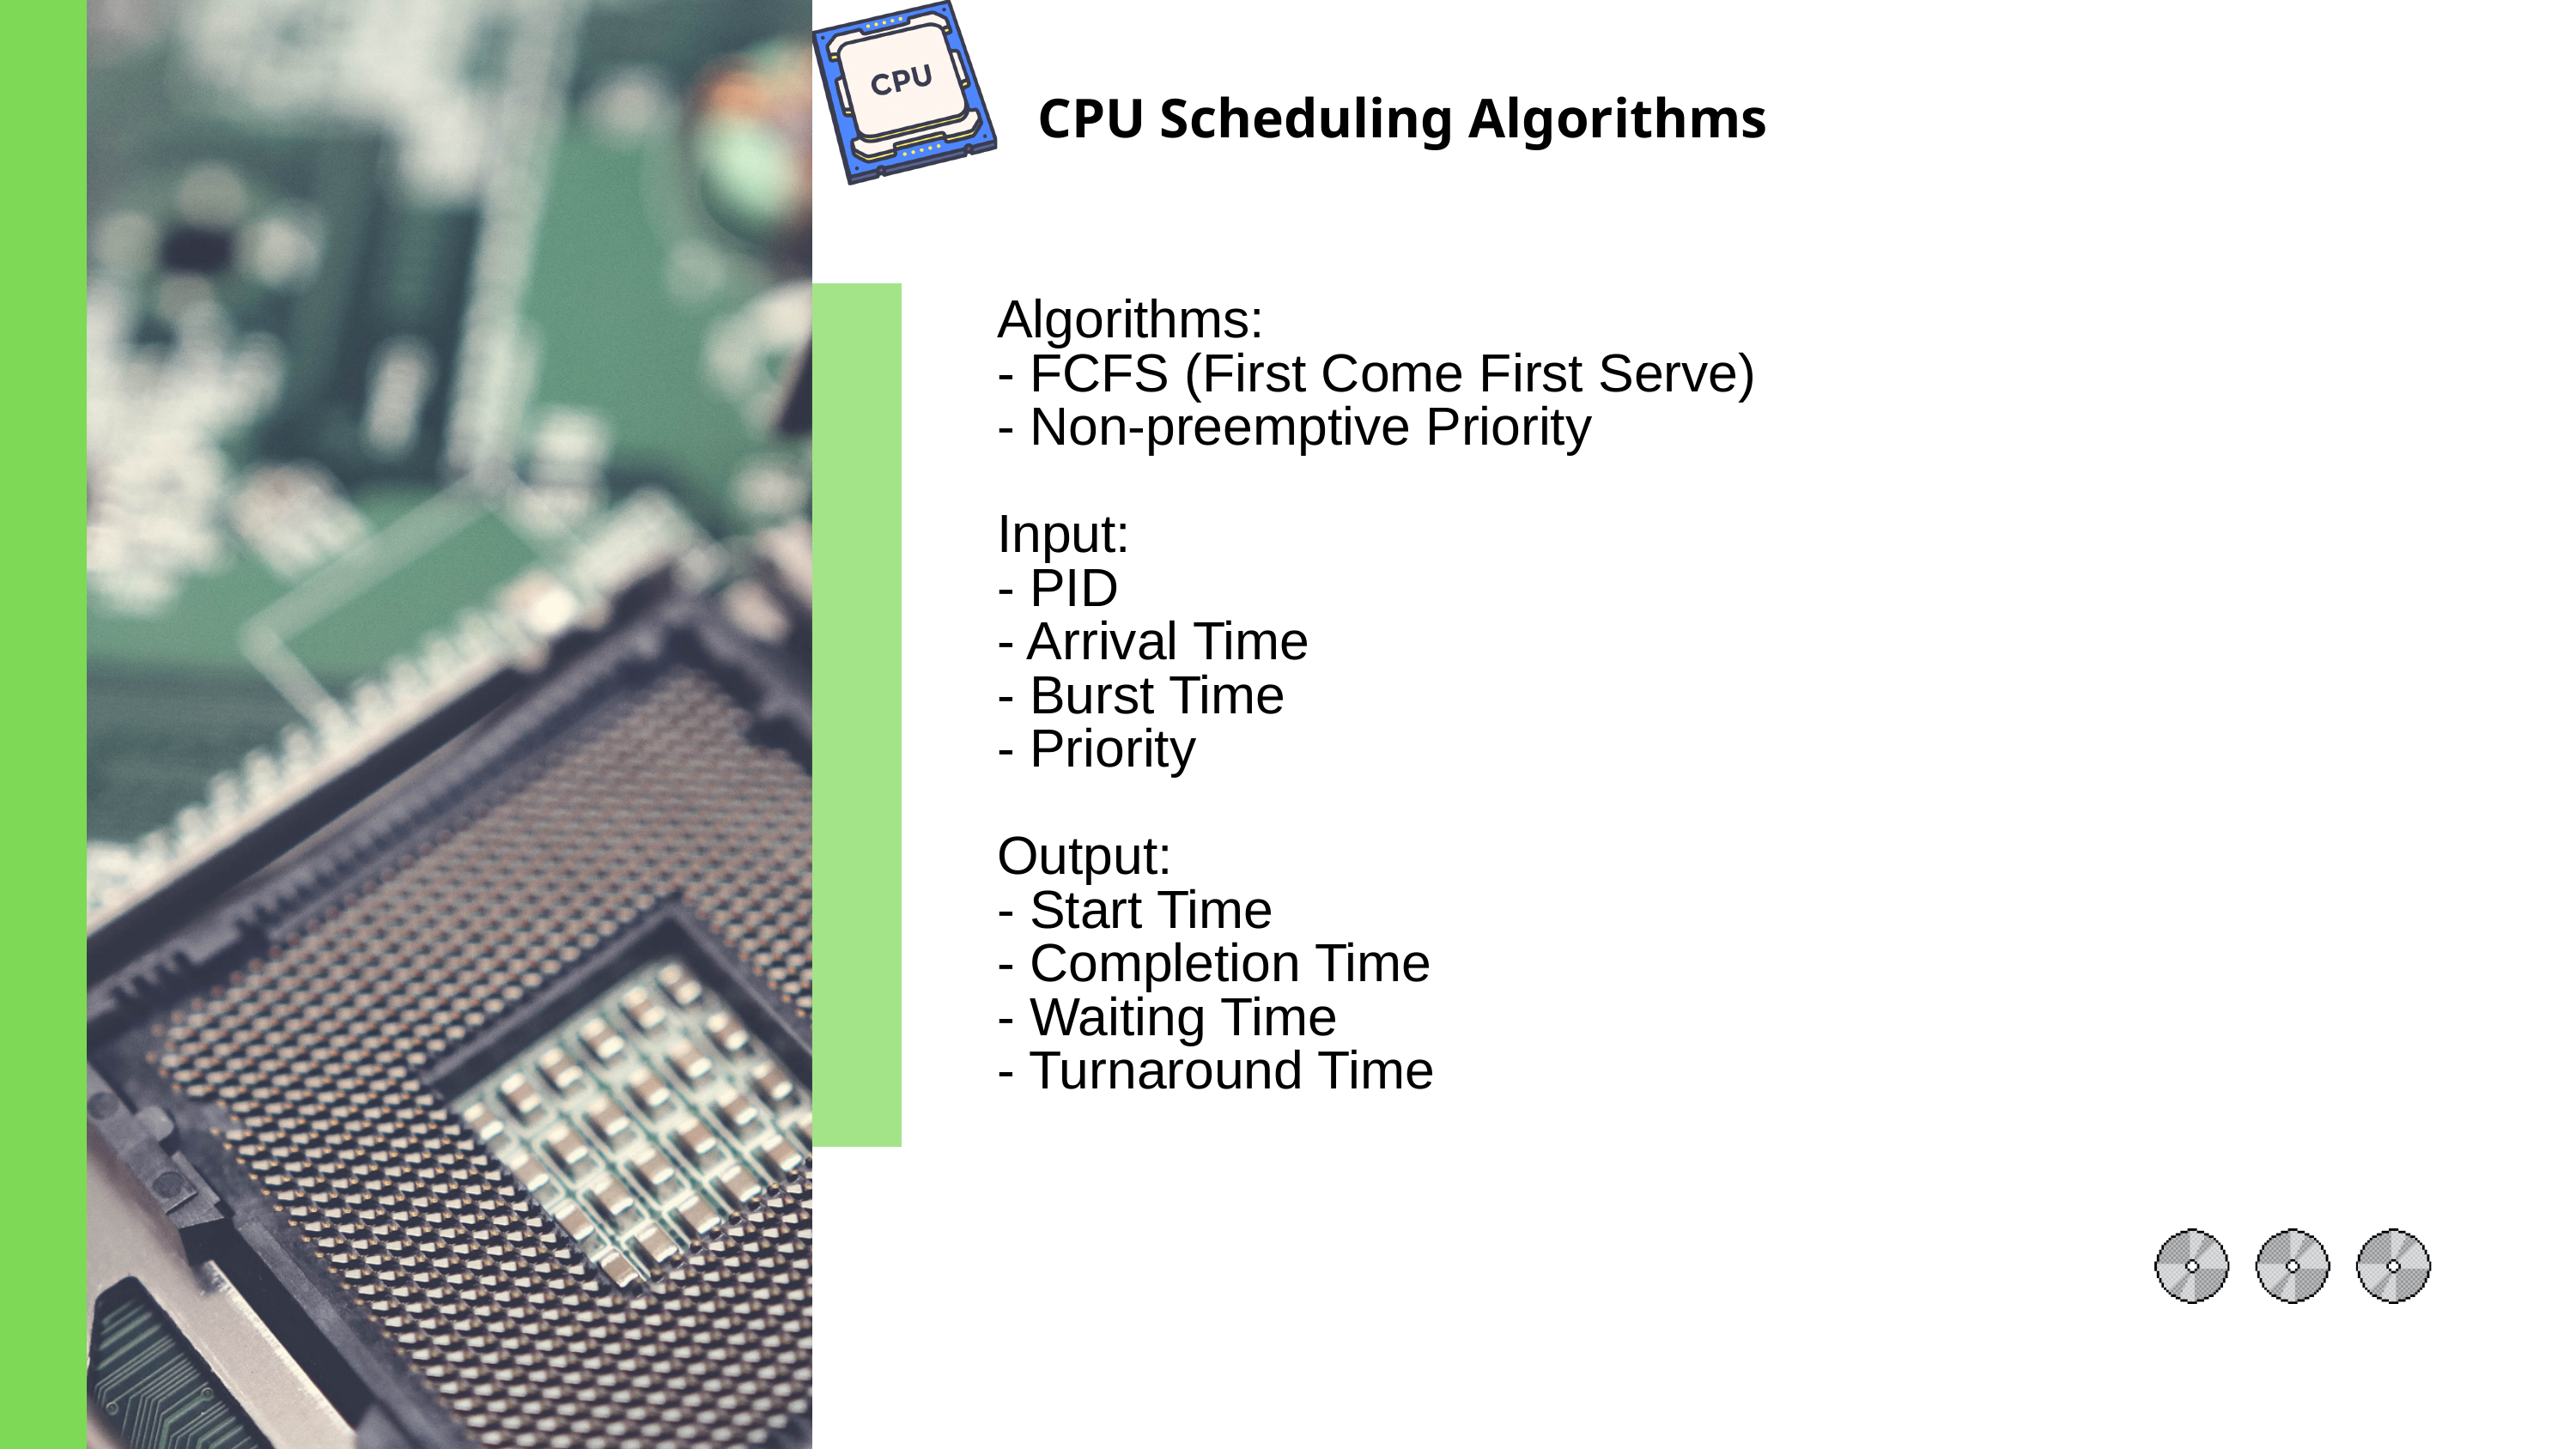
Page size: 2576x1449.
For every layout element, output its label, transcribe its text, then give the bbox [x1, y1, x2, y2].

text_box [94, 0, 812, 1449]
text_box Algorithms: - FCFS (First Come First Serve) - Non-preemptive Priority Input: - PID - Arrival Time - Burst Time - Priority Output: - Start Time - Completion Time - Waiting Time - Turnaround Time [997, 294, 2298, 1154]
text_box [2355, 1228, 2432, 1304]
text_box [2255, 1228, 2330, 1304]
text_box [811, 0, 998, 73]
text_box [0, 0, 88, 1449]
text_box CPU Scheduling Algorithms [811, 73, 1980, 149]
text_box [2154, 1228, 2230, 1304]
text_box [811, 149, 998, 185]
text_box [811, 282, 902, 1147]
